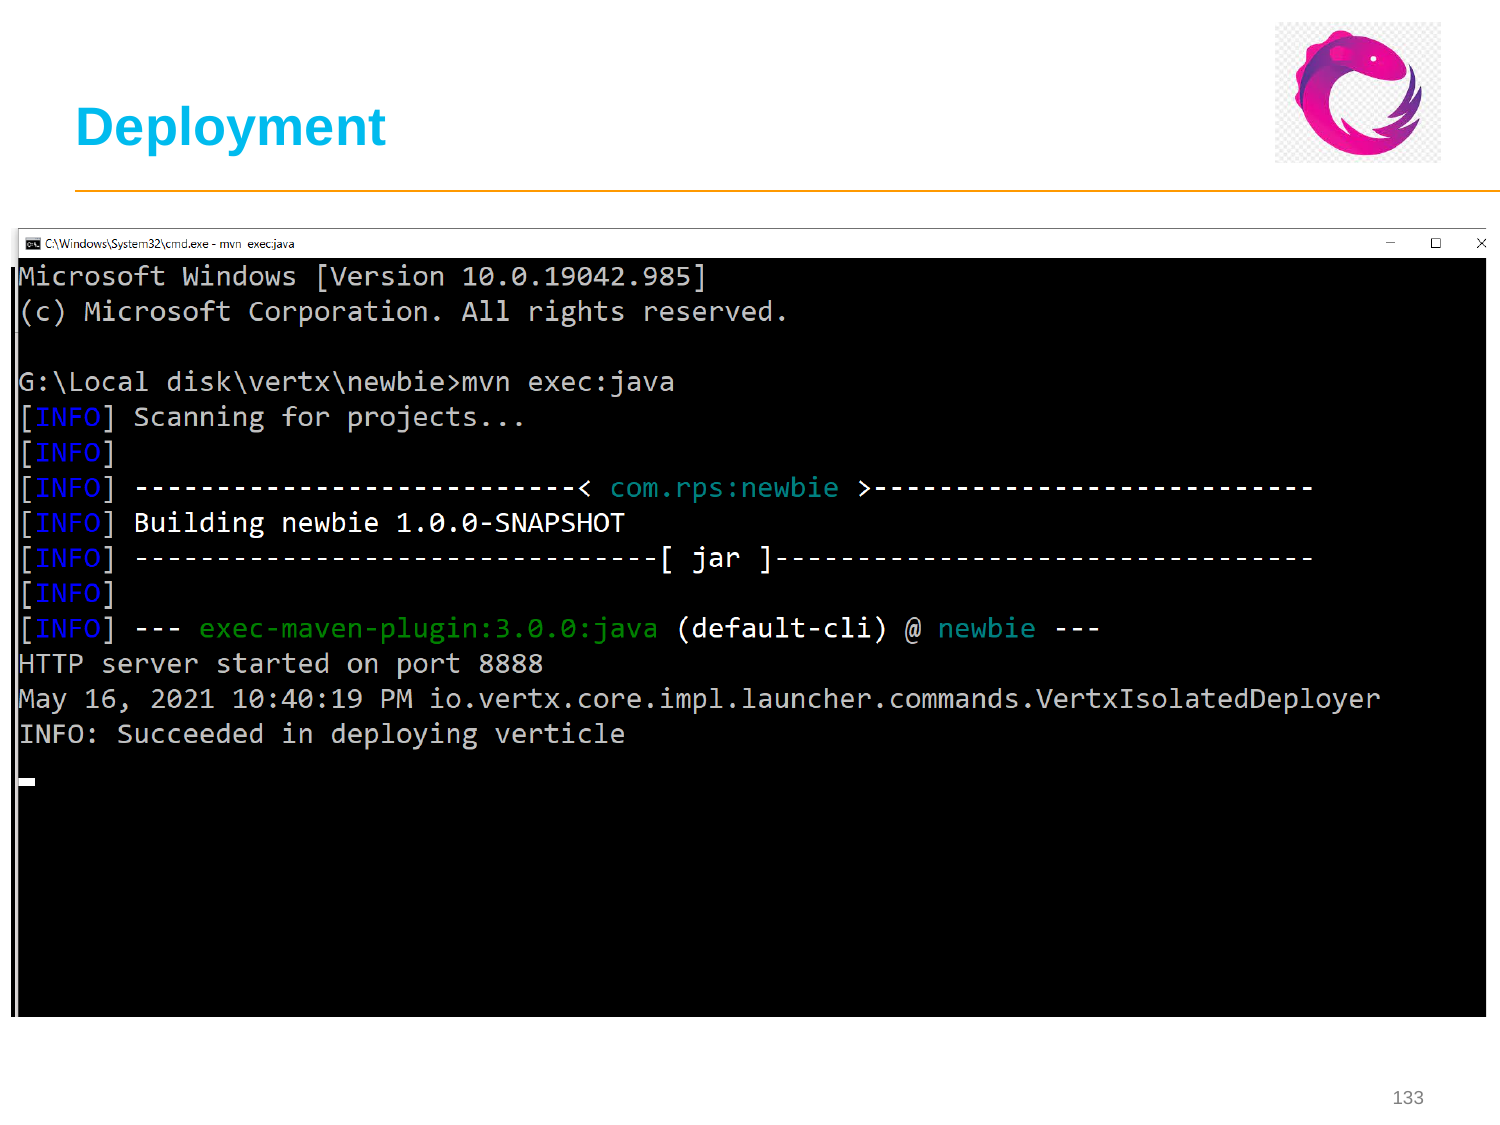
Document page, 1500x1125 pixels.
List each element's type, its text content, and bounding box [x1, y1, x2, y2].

picture [10, 228, 1487, 1017]
title Deployment [75, 27, 1422, 157]
picture [1275, 22, 1441, 163]
